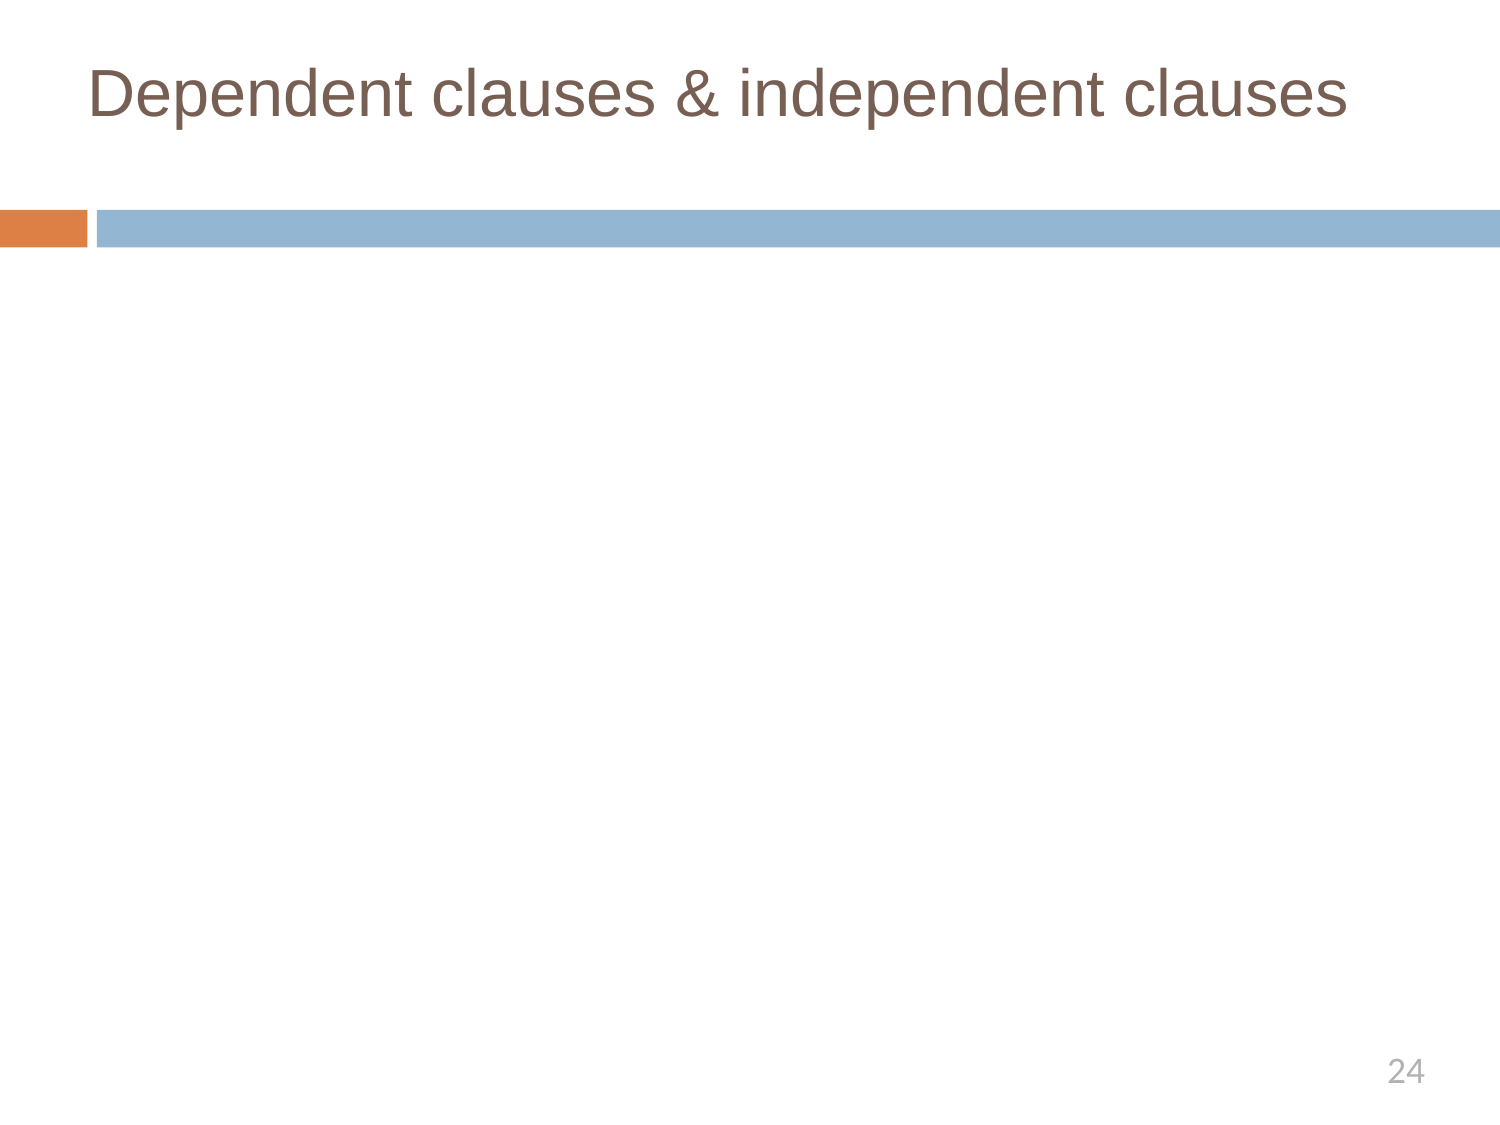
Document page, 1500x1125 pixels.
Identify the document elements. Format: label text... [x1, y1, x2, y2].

title Dependent clauses & independent clauses [24, 50, 1413, 131]
slide_number 24 [1080, 1046, 1425, 1103]
